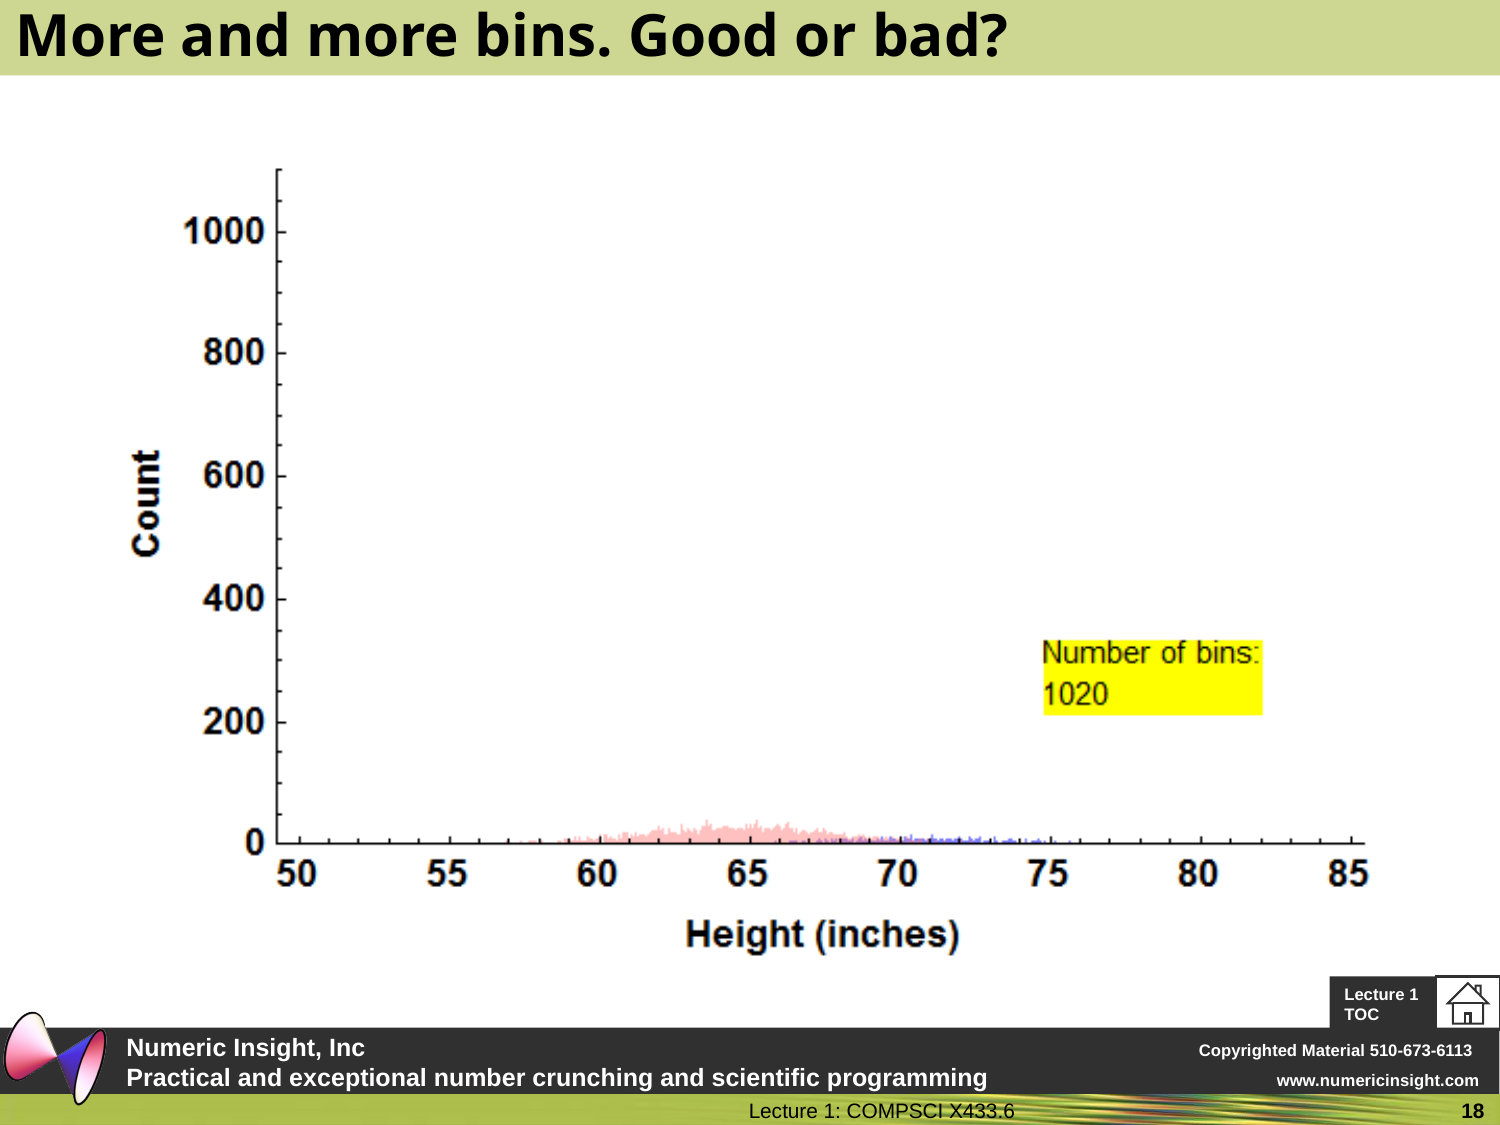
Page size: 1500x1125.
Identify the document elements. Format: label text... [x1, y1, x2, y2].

picture [124, 165, 1376, 960]
title More and more bins. Good or bad? [0, 0, 1500, 76]
picture [0, 1007, 1500, 1125]
